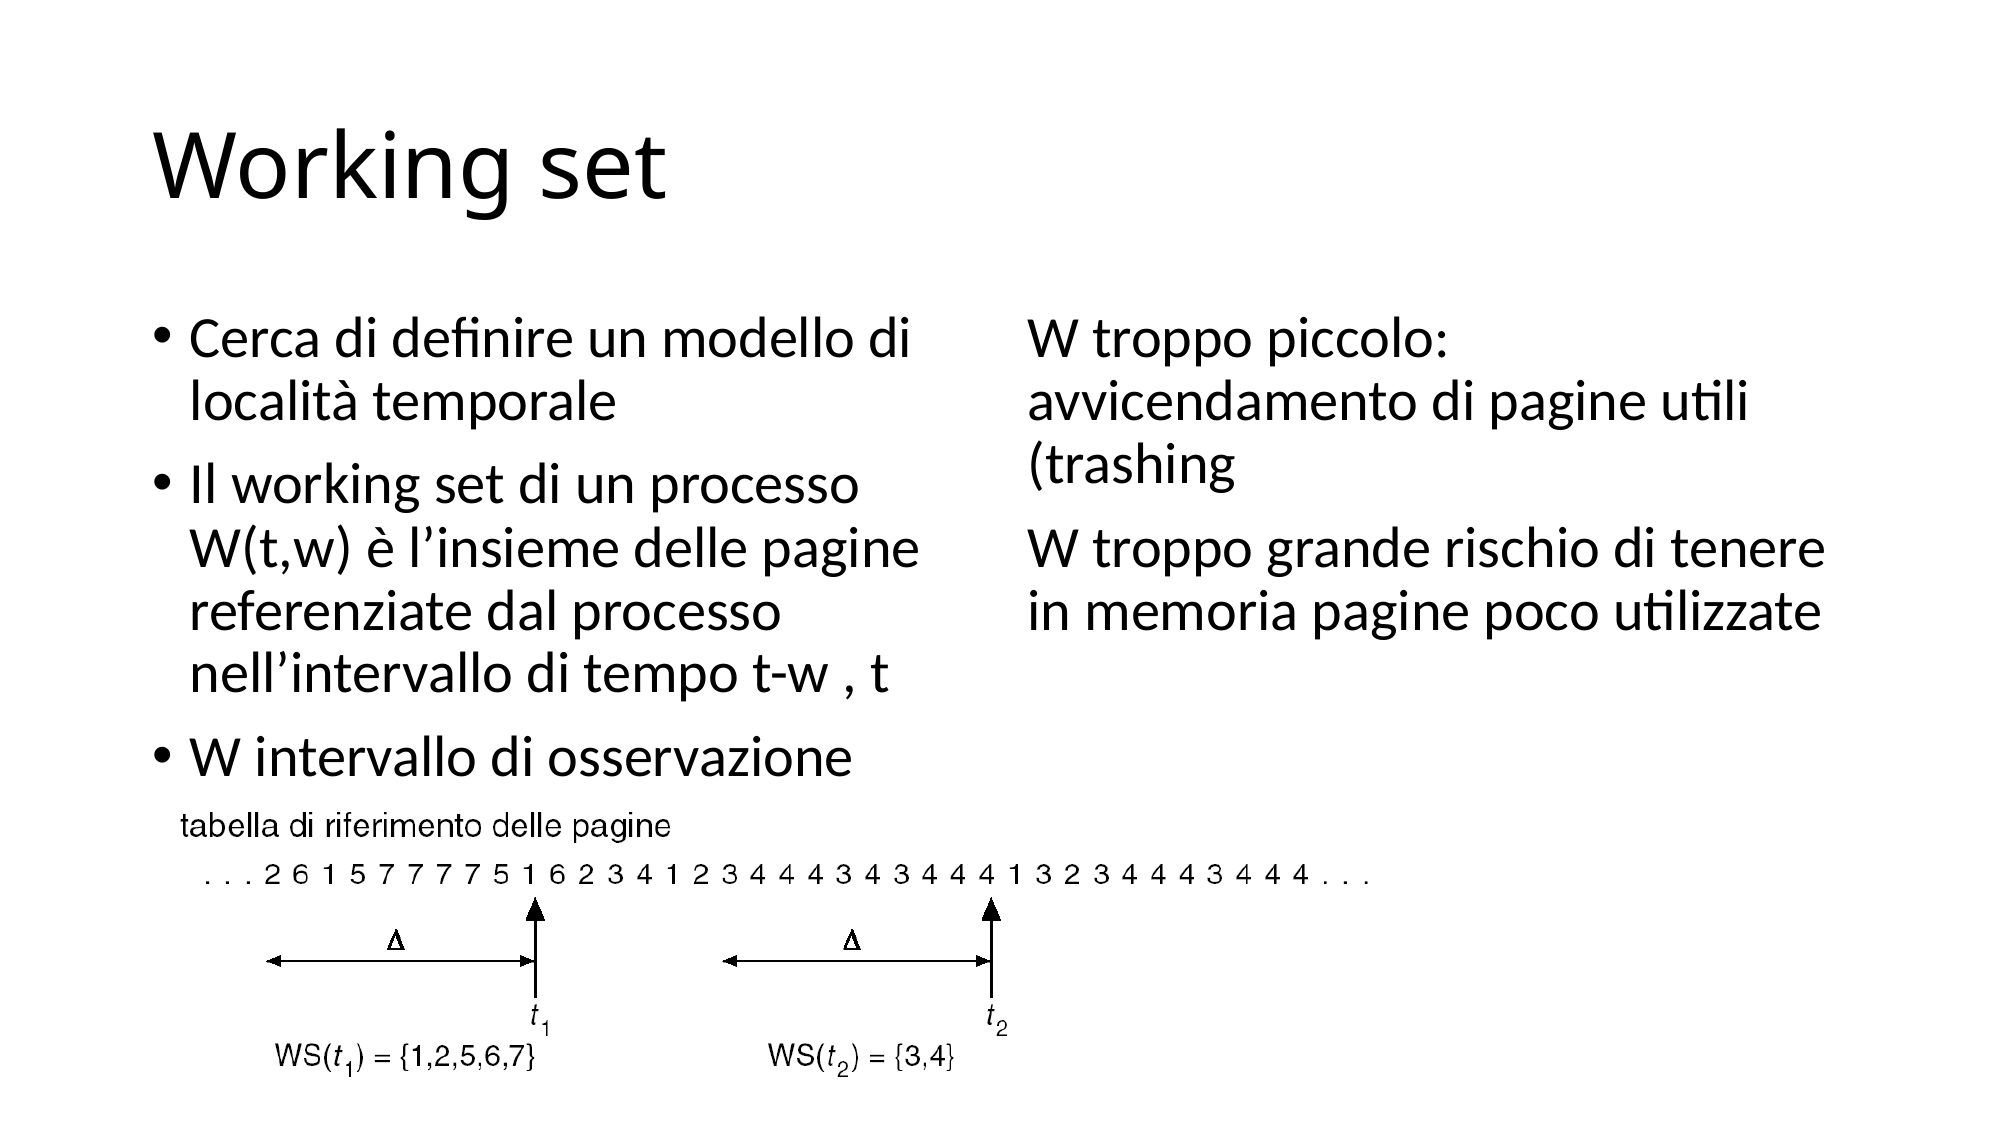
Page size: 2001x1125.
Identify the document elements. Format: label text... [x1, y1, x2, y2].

list W troppo piccolo: avvicendamento di pagine utili (trashing W troppo grande rischio di tenere in memoria pagine poco utilizzate [1012, 299, 1863, 1014]
picture [145, 787, 1421, 1097]
title Working set [137, 59, 1863, 278]
list Cerca di definire un modello di località temporale Il working set di un processo W(t,w) è l’insieme delle pagine referenziate dal processo nell’intervallo di tempo t-w , t W intervallo di osservazione fissato T istante di osservazione [137, 299, 988, 1014]
